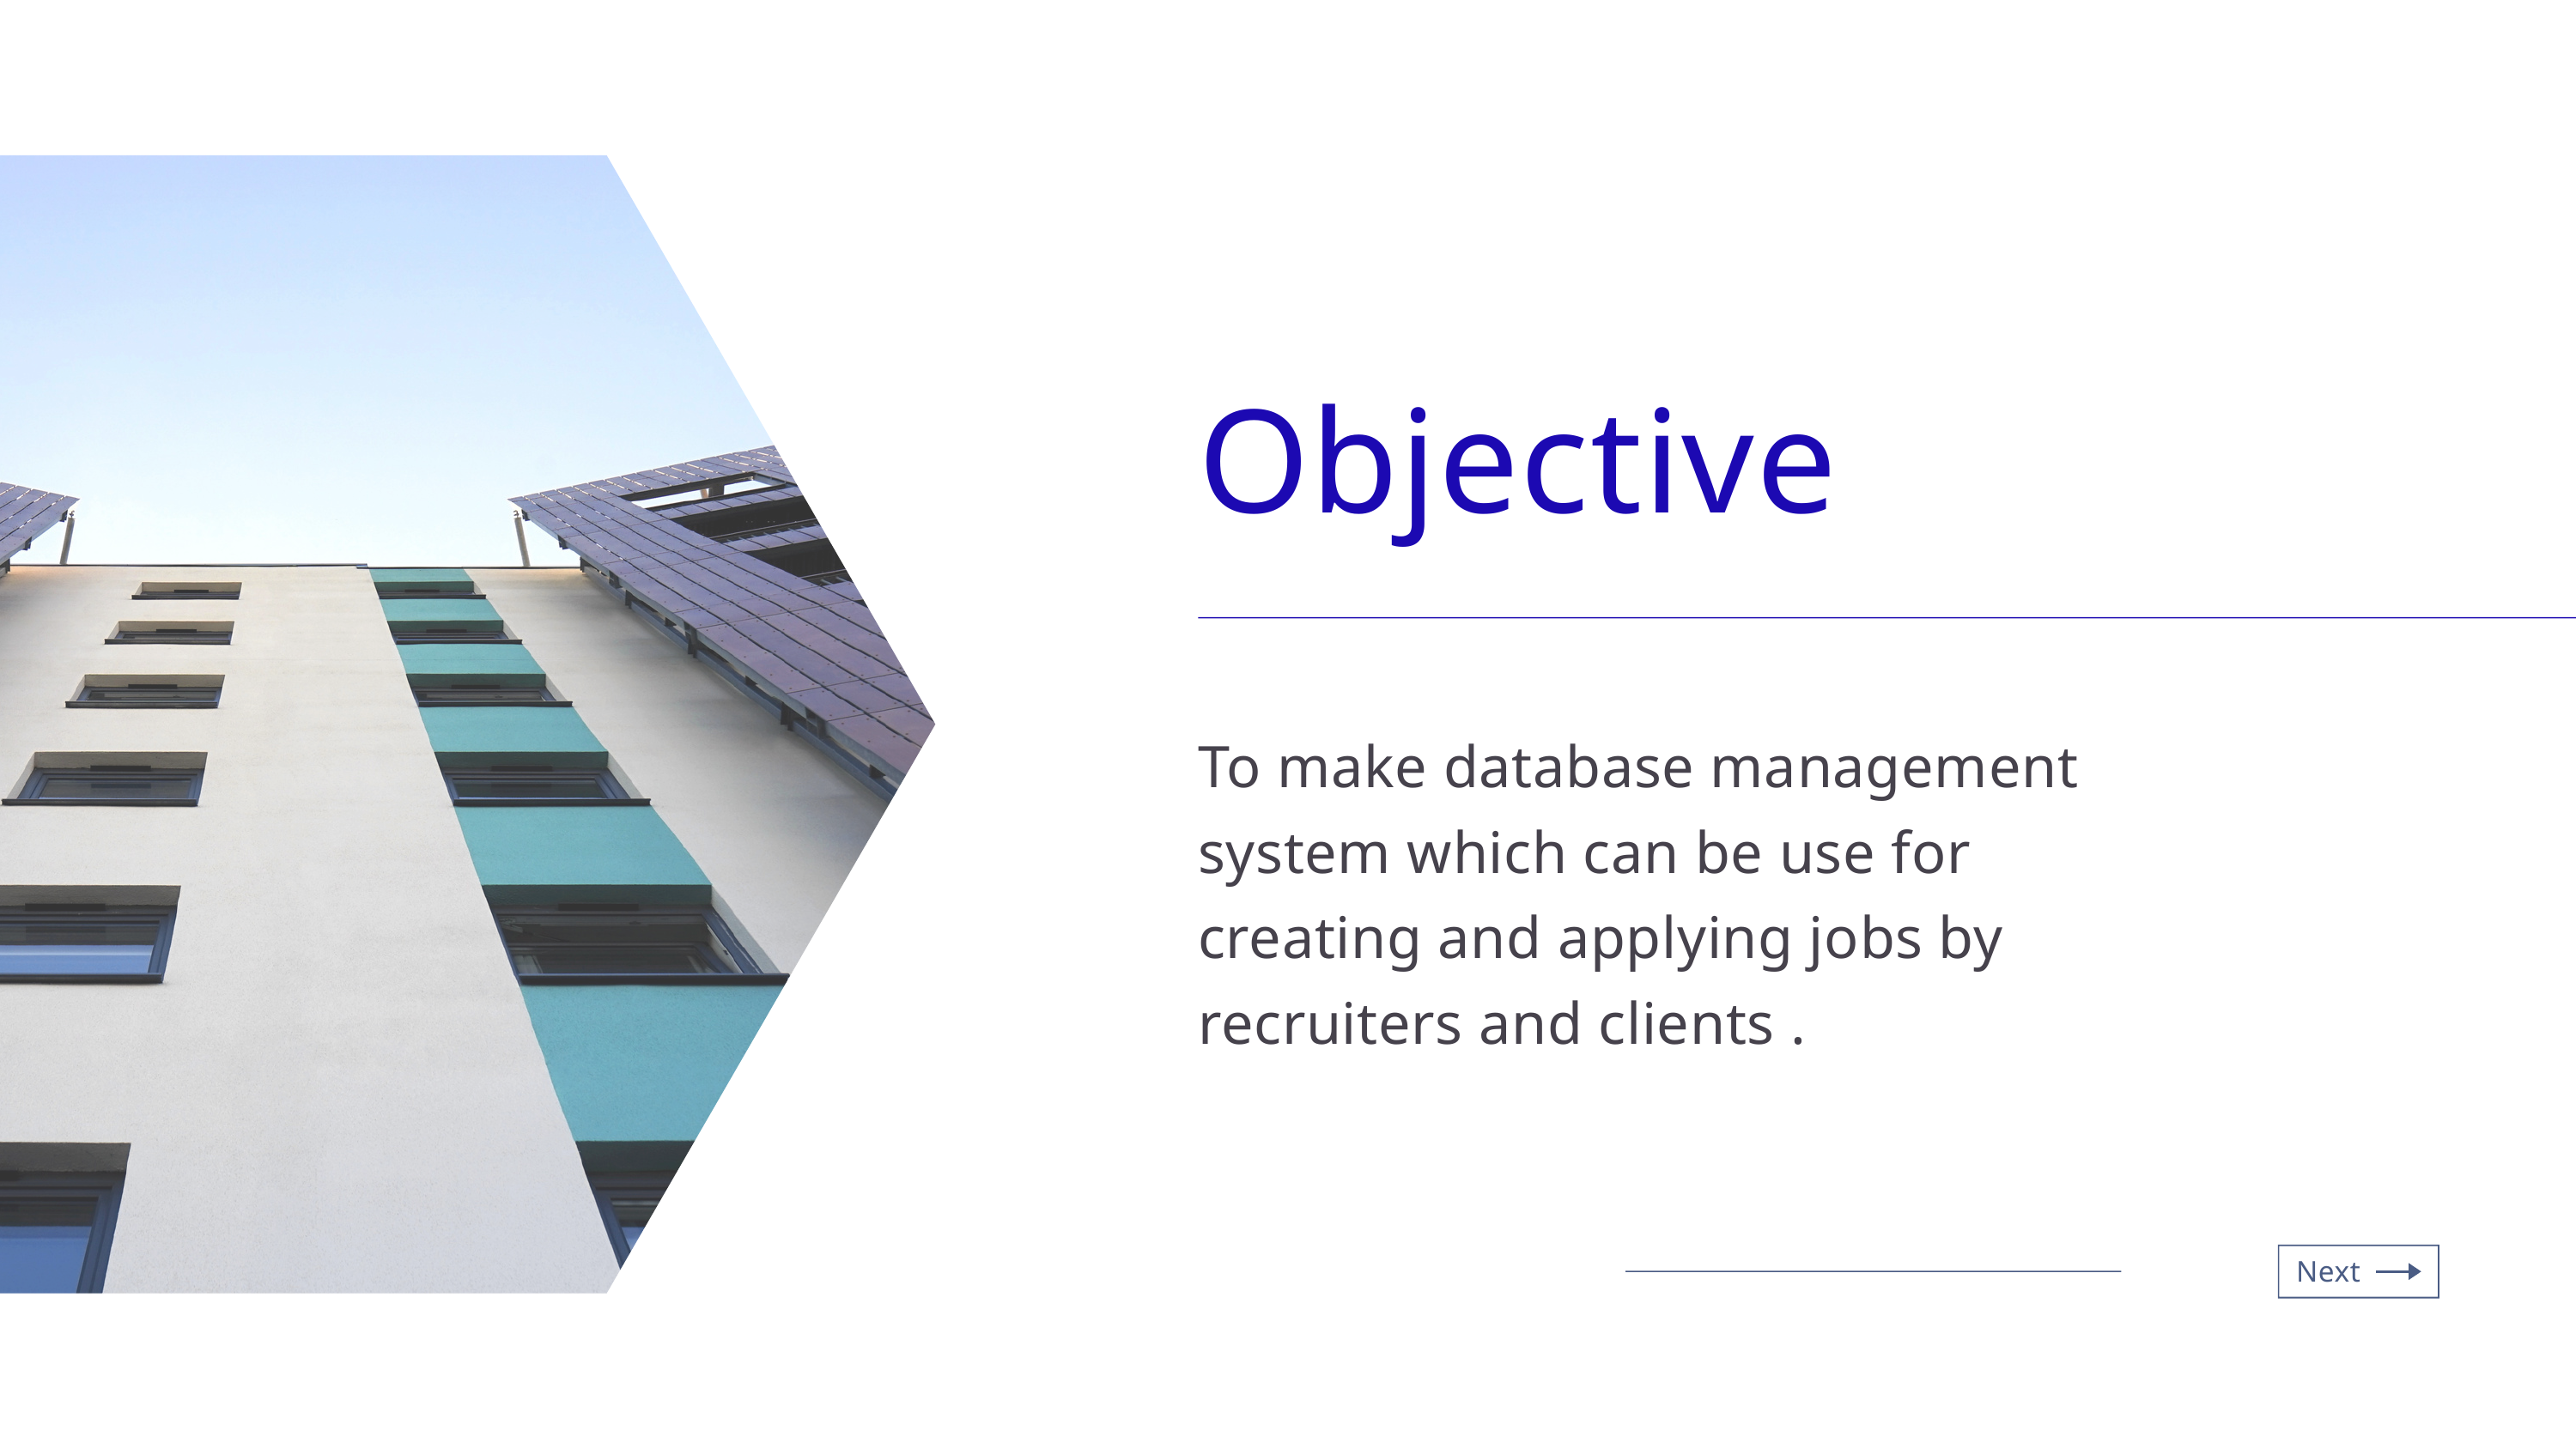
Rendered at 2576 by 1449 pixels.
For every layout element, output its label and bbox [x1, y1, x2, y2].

text_box [1198, 369, 2576, 961]
text_box [0, 155, 936, 1294]
text_box [2277, 1244, 2440, 1299]
